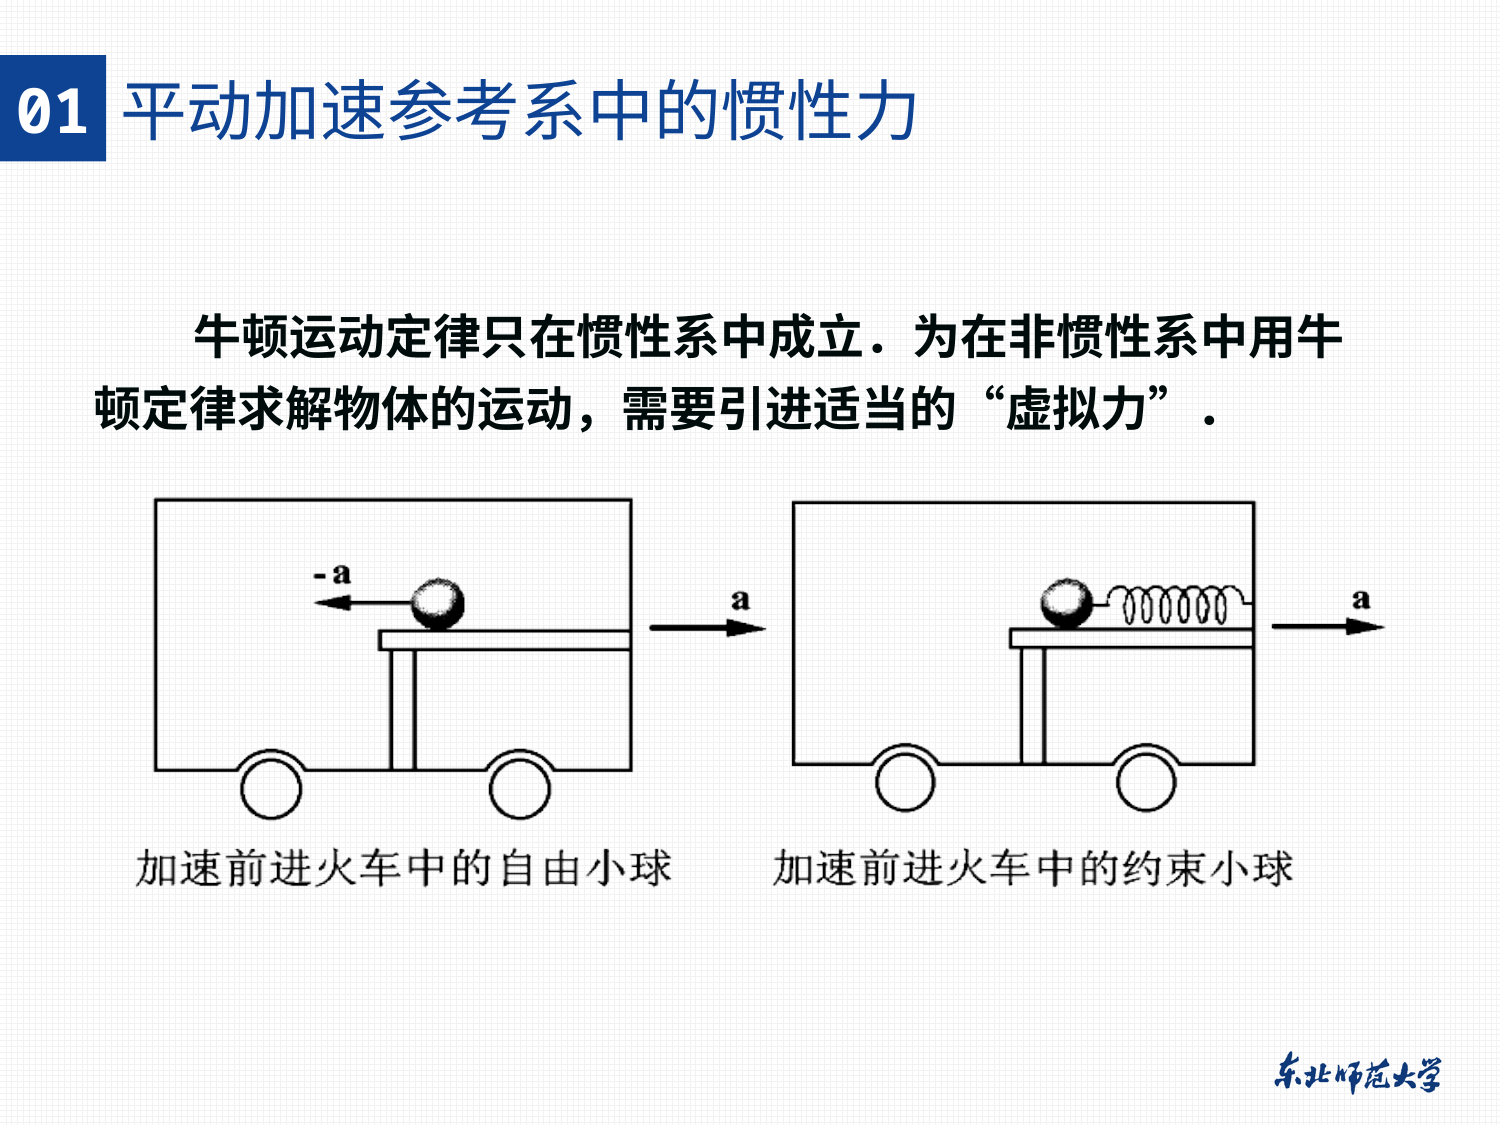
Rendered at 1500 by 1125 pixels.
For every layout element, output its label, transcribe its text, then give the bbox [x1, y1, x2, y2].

text_box 牛顿运动定律只在惯性系中成立．为在非惯性系中用牛顿定律求解物体的运动，需要引进适当的“虚拟力”． [79, 285, 1395, 444]
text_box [0, 55, 1275, 162]
picture [85, 431, 1435, 917]
